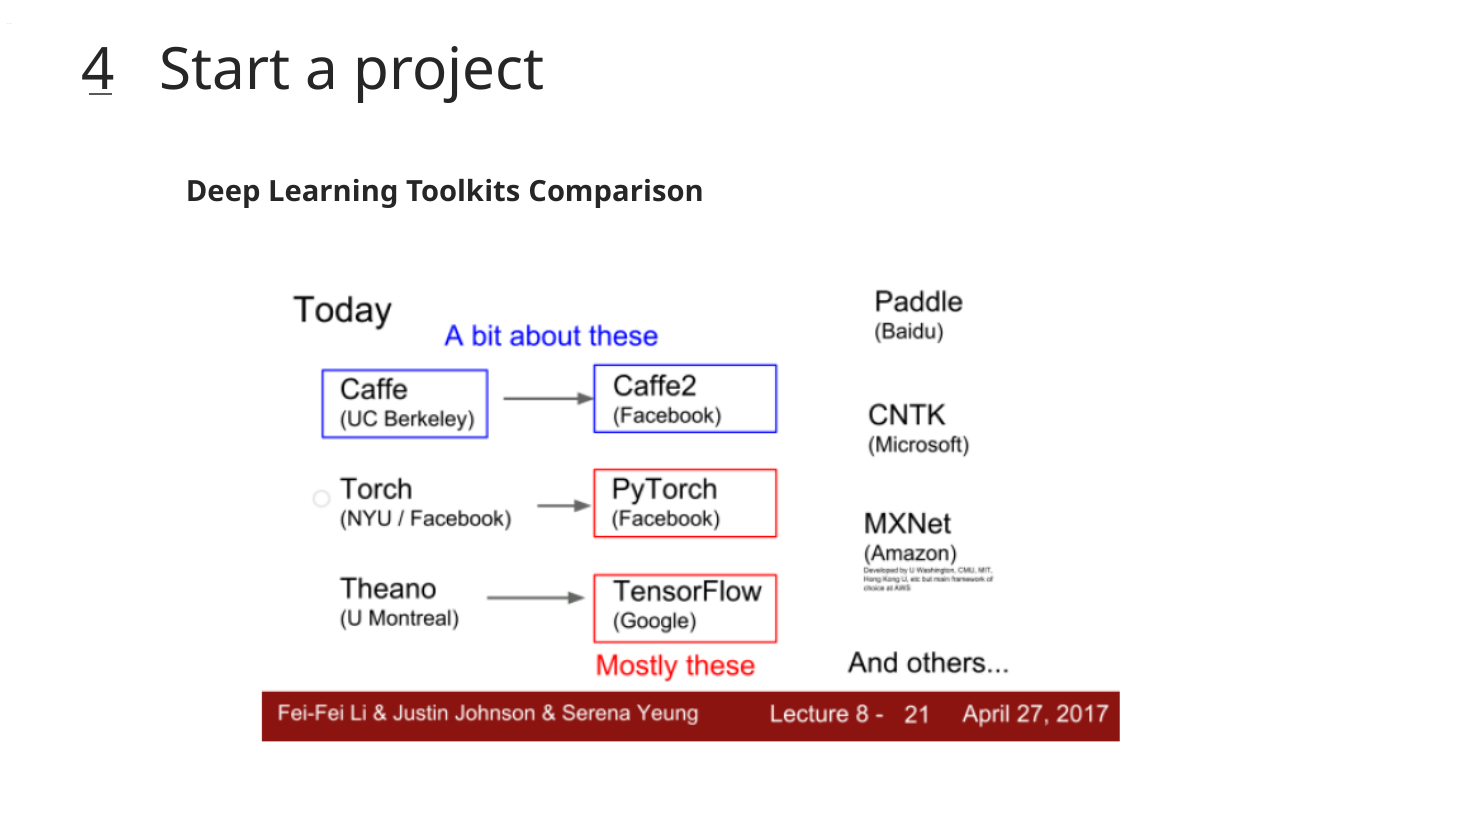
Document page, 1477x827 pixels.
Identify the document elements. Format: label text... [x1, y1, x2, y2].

text_box Deep Learning Toolkits Comparison [171, 165, 1211, 215]
picture [256, 271, 1126, 745]
text_box 4 Start a project [5, 23, 621, 109]
